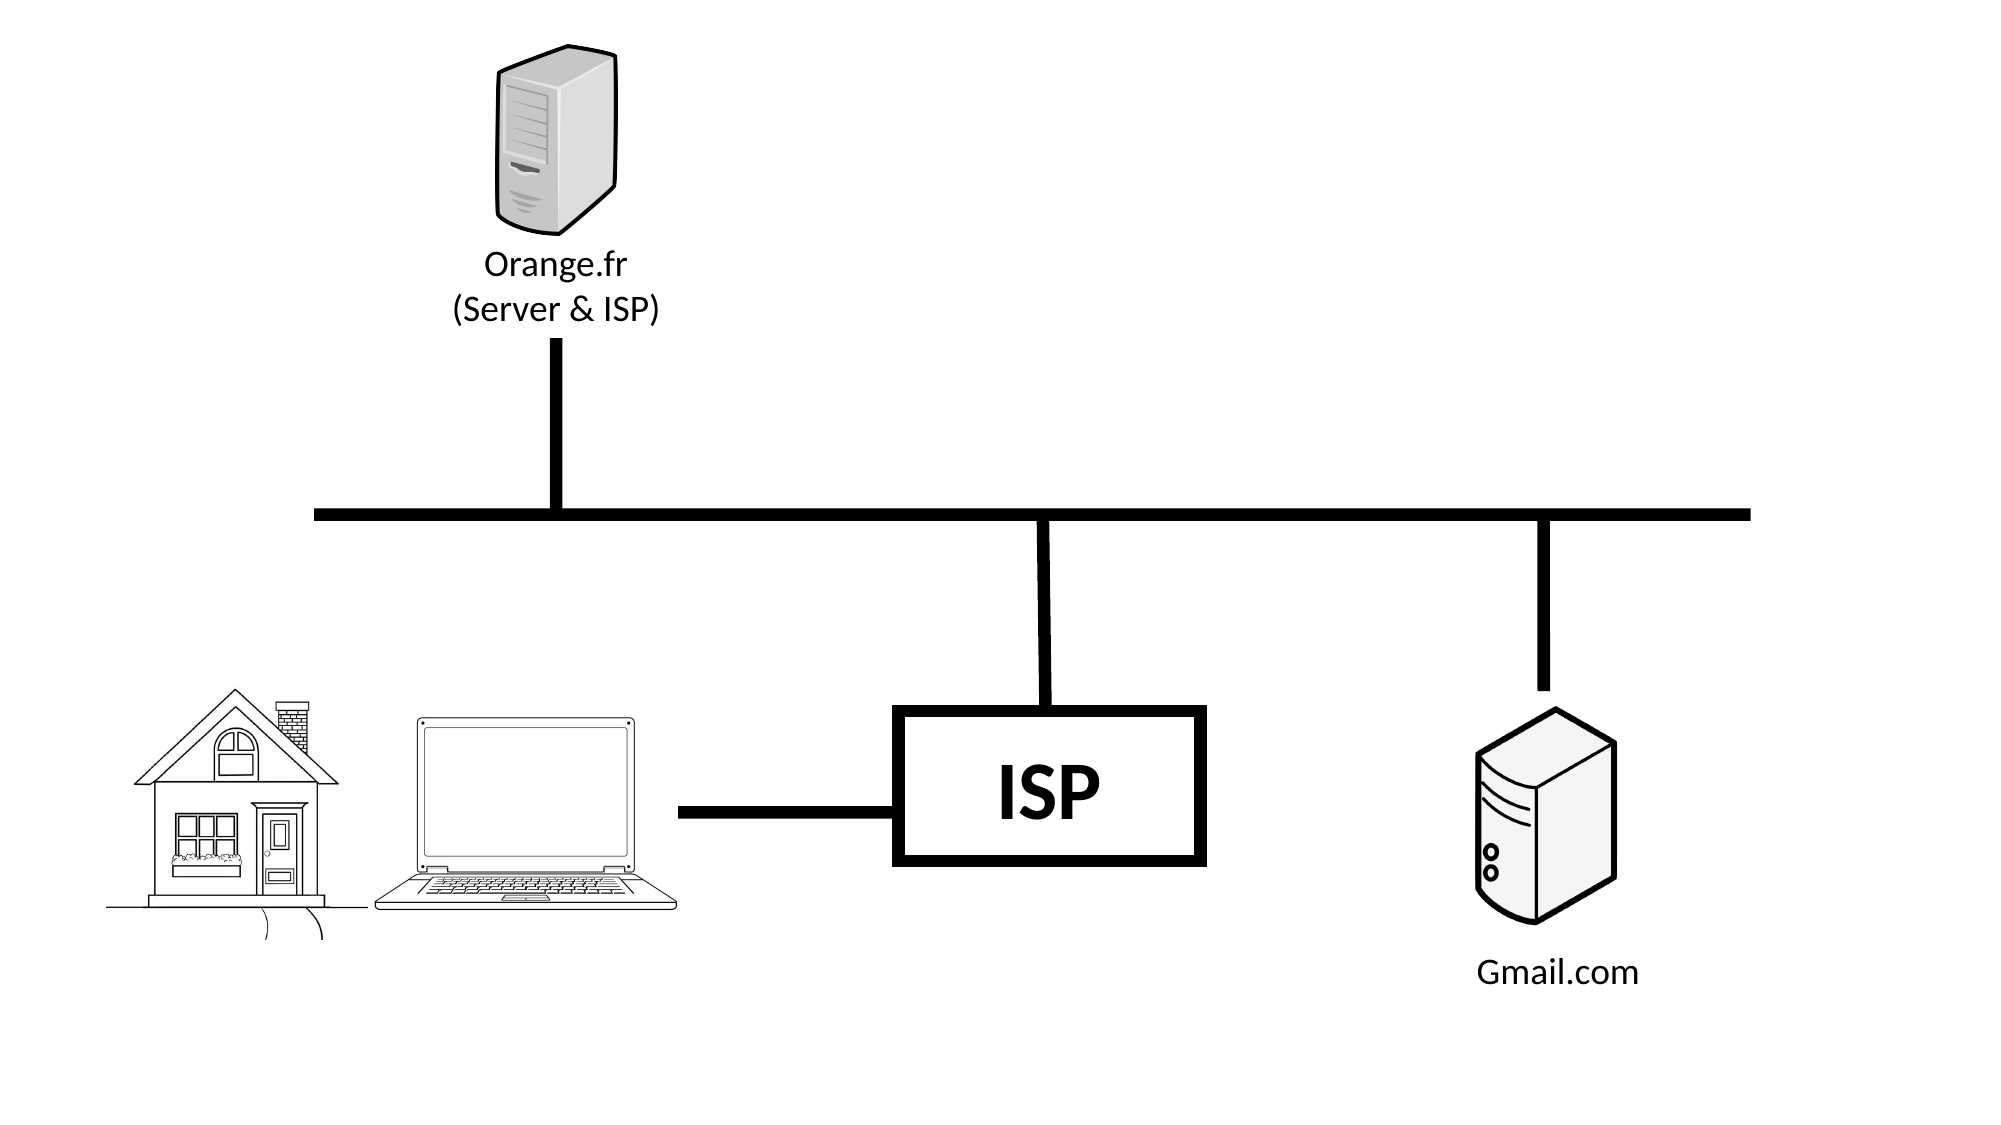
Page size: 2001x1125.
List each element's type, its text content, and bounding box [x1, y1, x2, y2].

text_box Gmail.com [1461, 939, 1708, 1000]
text_box Orange.fr (Server & ISP) [433, 232, 679, 337]
picture [106, 685, 368, 940]
text_box ISP [896, 709, 1202, 863]
text_box [1042, 517, 1047, 712]
picture [495, 44, 618, 236]
picture [371, 710, 679, 914]
picture [1394, 690, 1699, 940]
